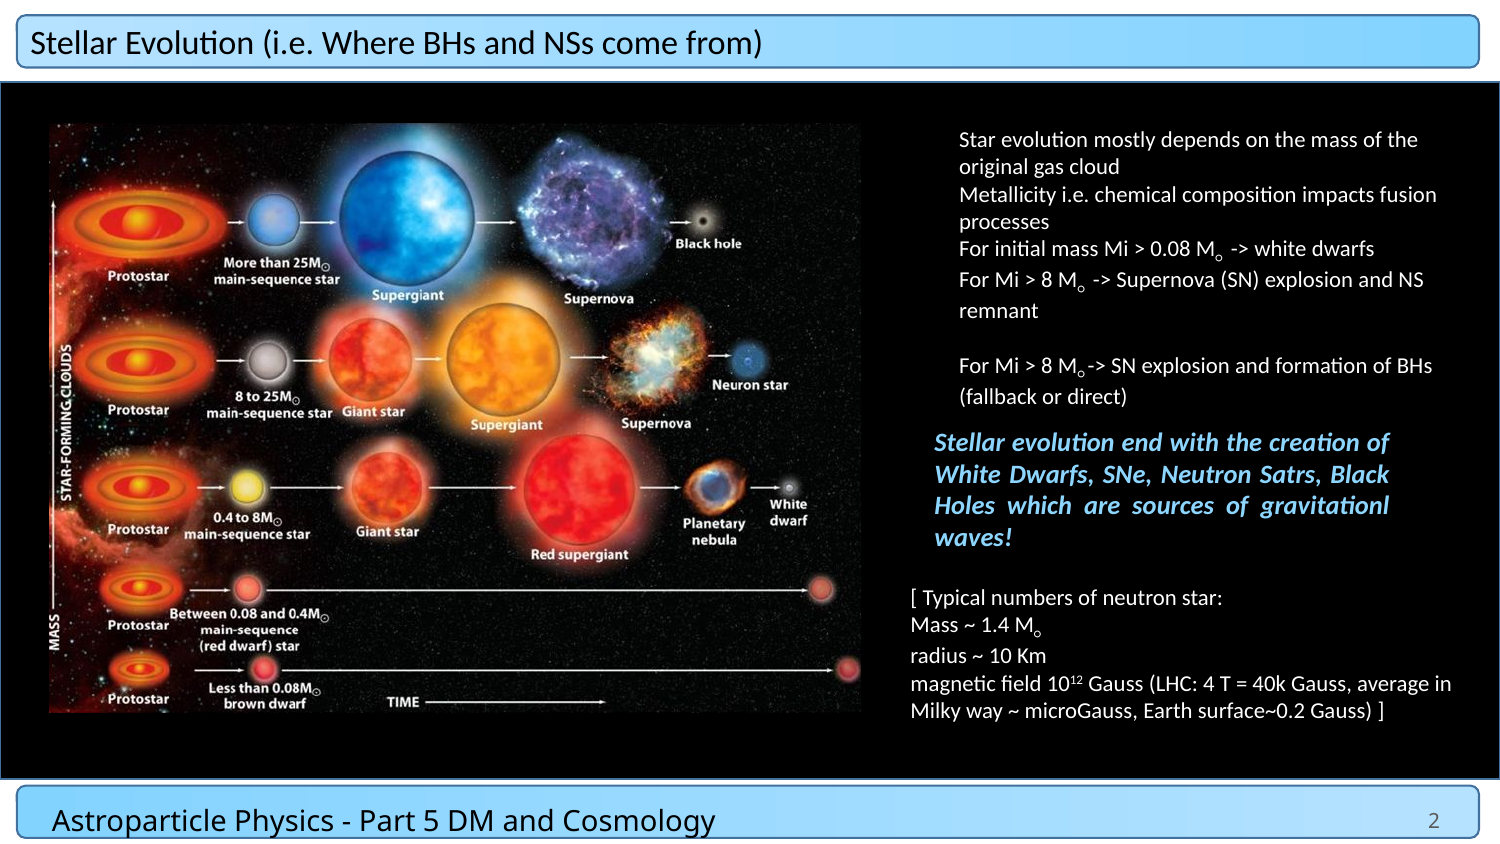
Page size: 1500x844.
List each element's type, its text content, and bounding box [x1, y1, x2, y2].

footer Astroparticle Physics - Part 5 DM and Cosmology [37, 795, 851, 844]
slide_number 2 [1105, 792, 1455, 844]
text_box Star evolution mostly depends on the mass of the original gas cloud Metallicity i.e. chemical composition impacts fusion processes For initial mass Mi > 0.08 M○ -> white dwarfs For Mi > 8 M○ -> Supernova (SN) explosion and NS remnant For Mi > 8 M○ -> SN explosion and formation of BHs (fallback or direct) [903, 81, 1455, 452]
text_box Stellar Evolution (i.e. Where BHs and NSs come from) [16, 13, 1436, 69]
picture [48, 123, 862, 714]
text_box [ Typical numbers of neutron star: Mass ~ 1.4 M○ radius ~ 10 Km magnetic field 1012 Gauss (LHC: 4 T = 40k Gauss, average in Milky way ~ microGauss, Earth surface~0.2 Gauss) ] [896, 576, 1474, 730]
text_box Stellar evolution end with the creation of White Dwarfs, SNe, Neutron Satrs, Black Holes which are sources of gravitationl waves! [896, 418, 1428, 559]
text_box [0, 81, 1500, 780]
